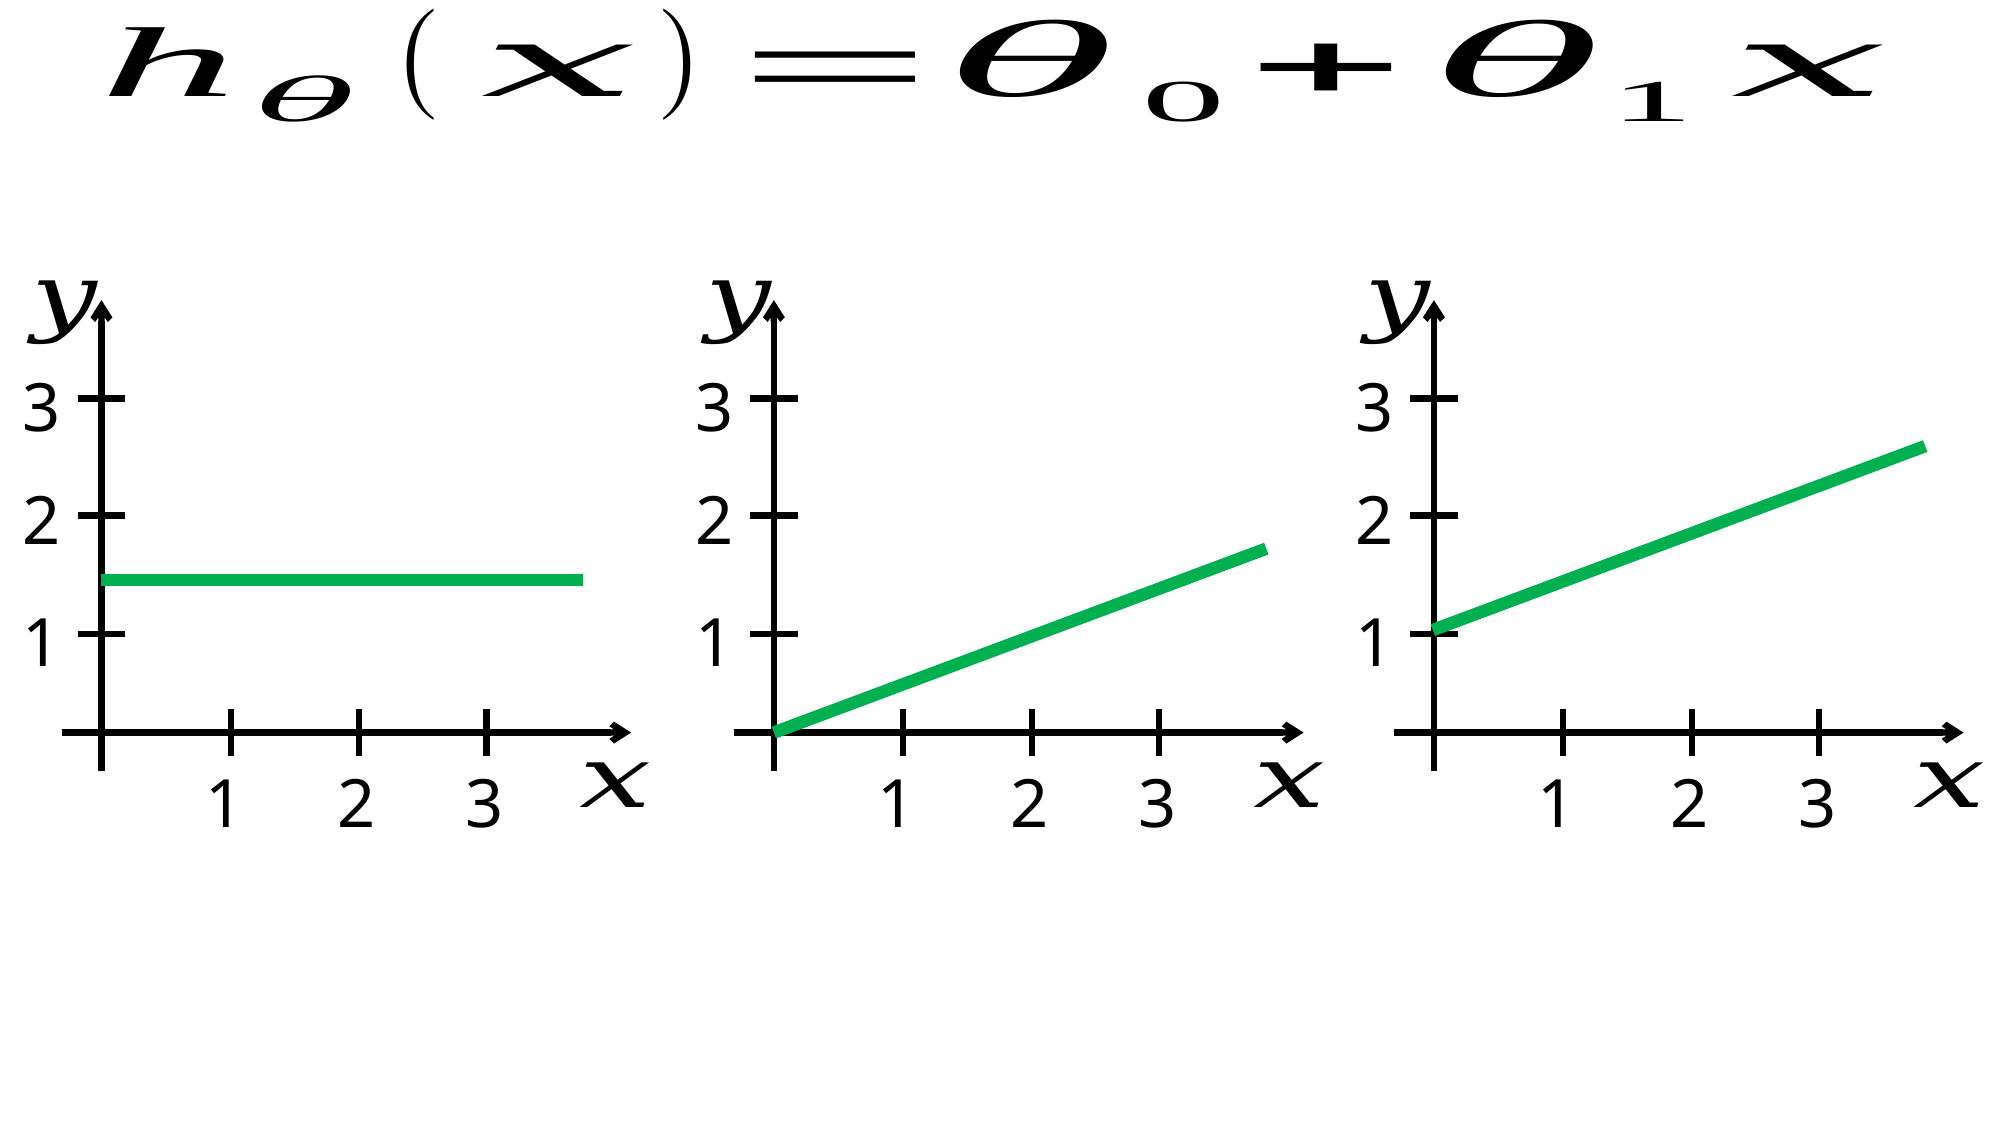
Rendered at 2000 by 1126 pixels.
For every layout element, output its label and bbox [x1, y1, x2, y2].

text_box [1432, 445, 1926, 631]
text_box [1341, 299, 1964, 850]
text_box [681, 299, 1304, 850]
text_box [773, 548, 1267, 733]
text_box [9, 299, 632, 850]
